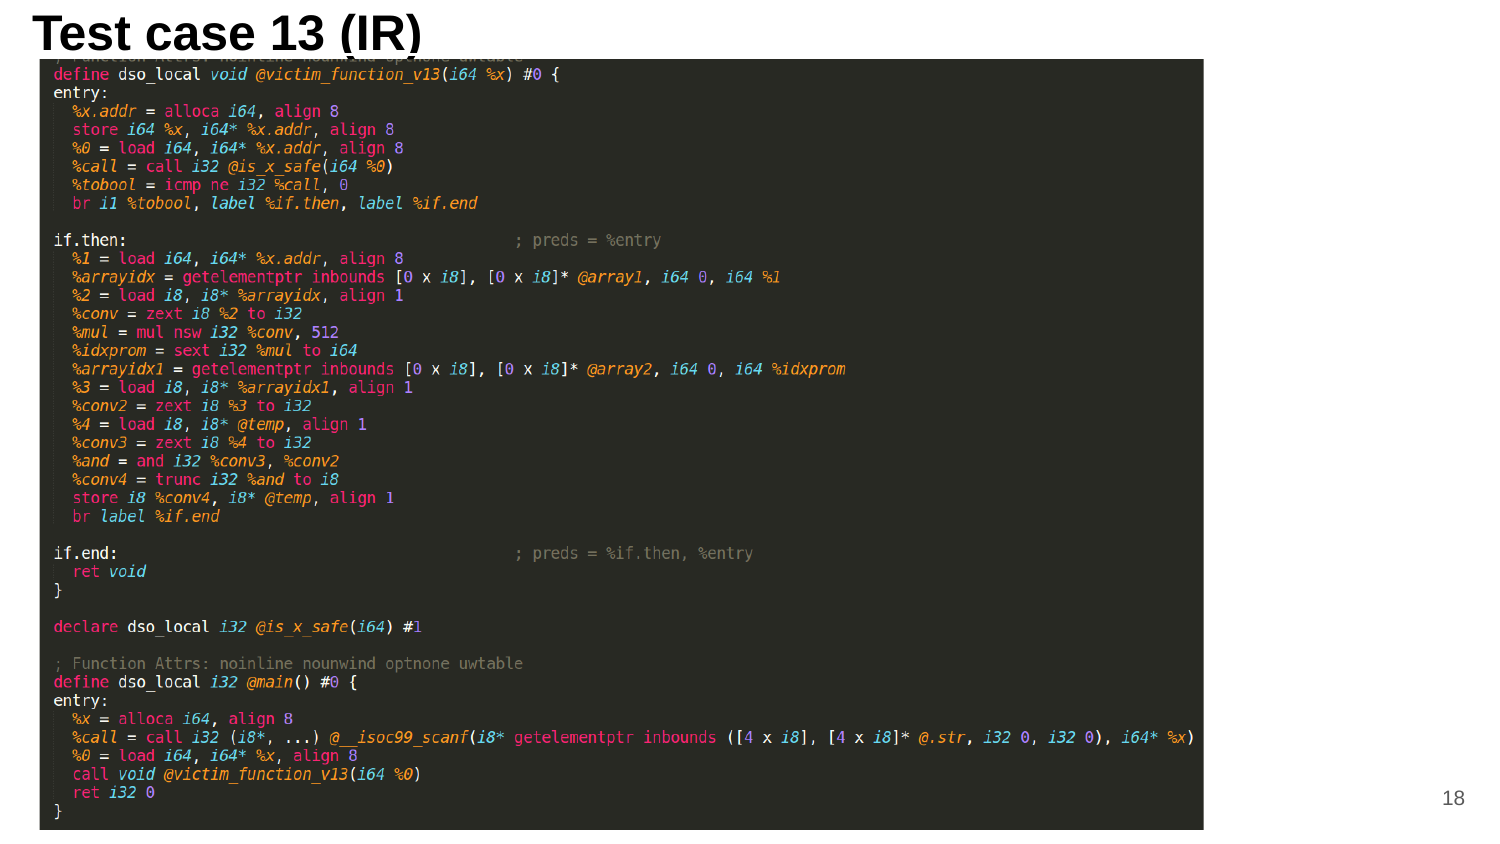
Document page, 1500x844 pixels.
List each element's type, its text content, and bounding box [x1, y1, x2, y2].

text_box Test case 13 (IR) [17, 0, 770, 60]
picture [39, 58, 1204, 830]
text_box <number> [1389, 764, 1480, 830]
